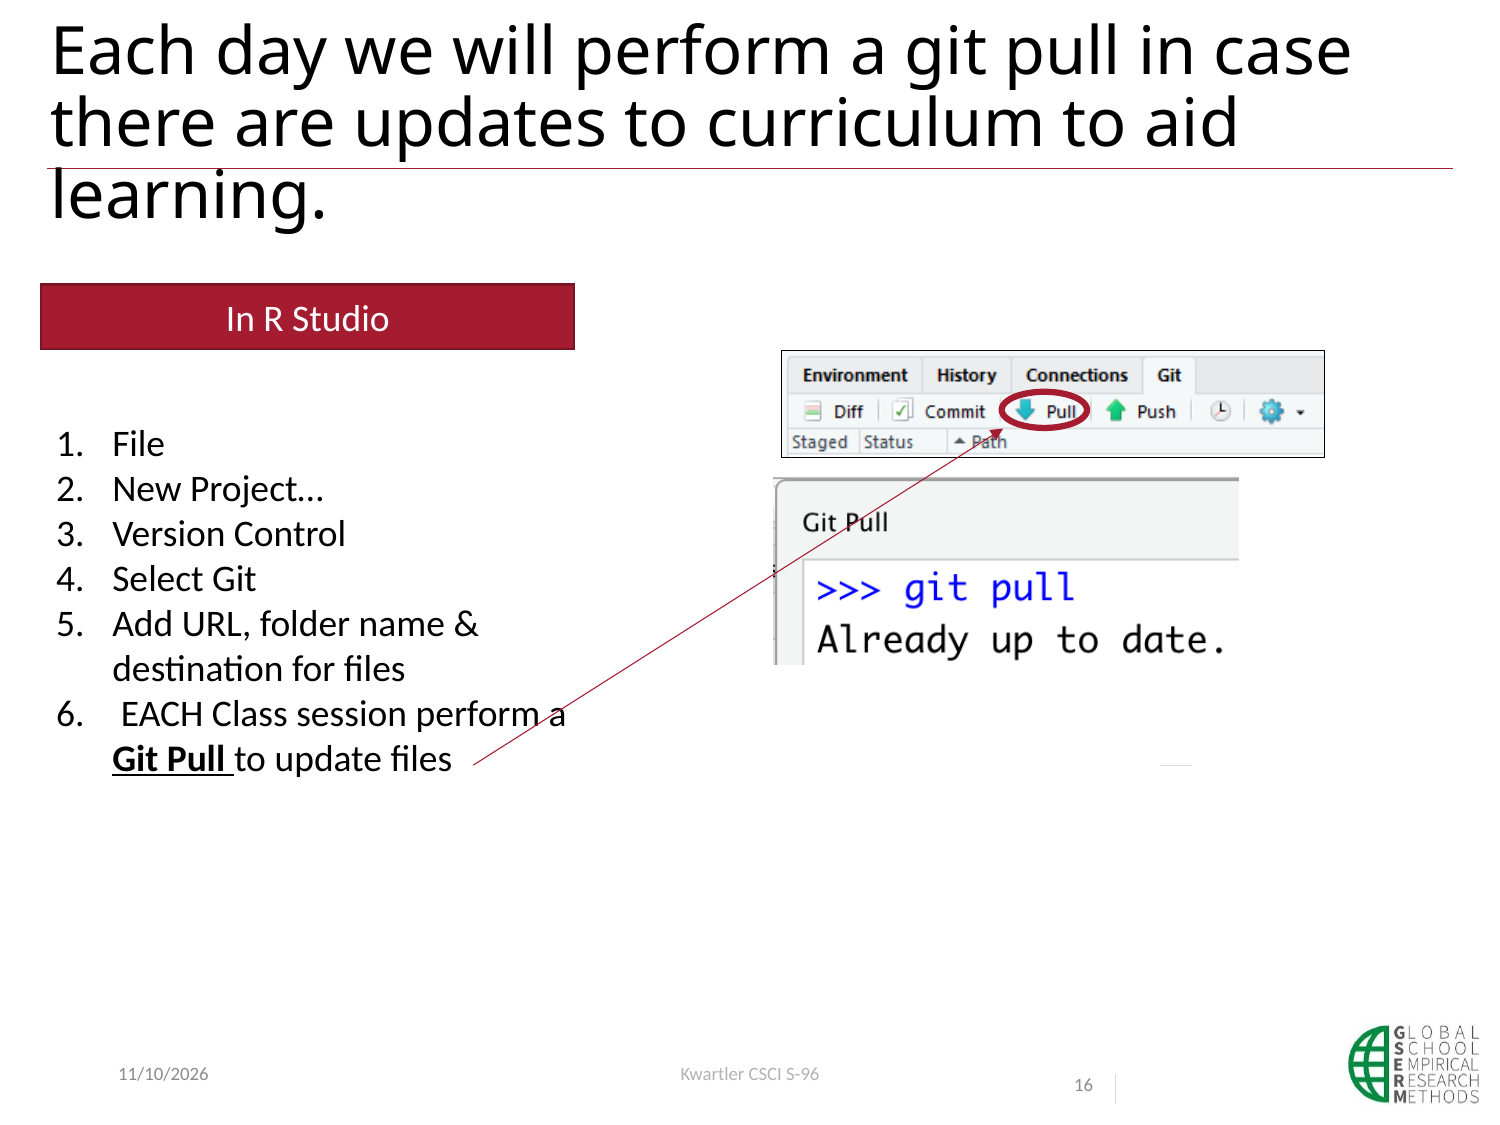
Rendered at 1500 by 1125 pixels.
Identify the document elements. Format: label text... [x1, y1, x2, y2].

footer Kwartler CSCI S-96 [496, 1042, 1004, 1103]
picture [1342, 1017, 1500, 1106]
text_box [473, 428, 1004, 766]
title Each day we will perform a git pull in case there are updates to curriculum to aid learning. [35, 9, 1465, 107]
text_box File New Project… Version Control Select Git Add URL, folder name & destination for files EACH Class session perform a Git Pull to update files [41, 411, 587, 786]
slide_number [103, 1042, 441, 1103]
picture [1004, 477, 1239, 666]
slide_number 16 [1059, 1042, 1200, 1103]
text_box In R Studio [40, 283, 575, 350]
picture [781, 350, 1325, 458]
